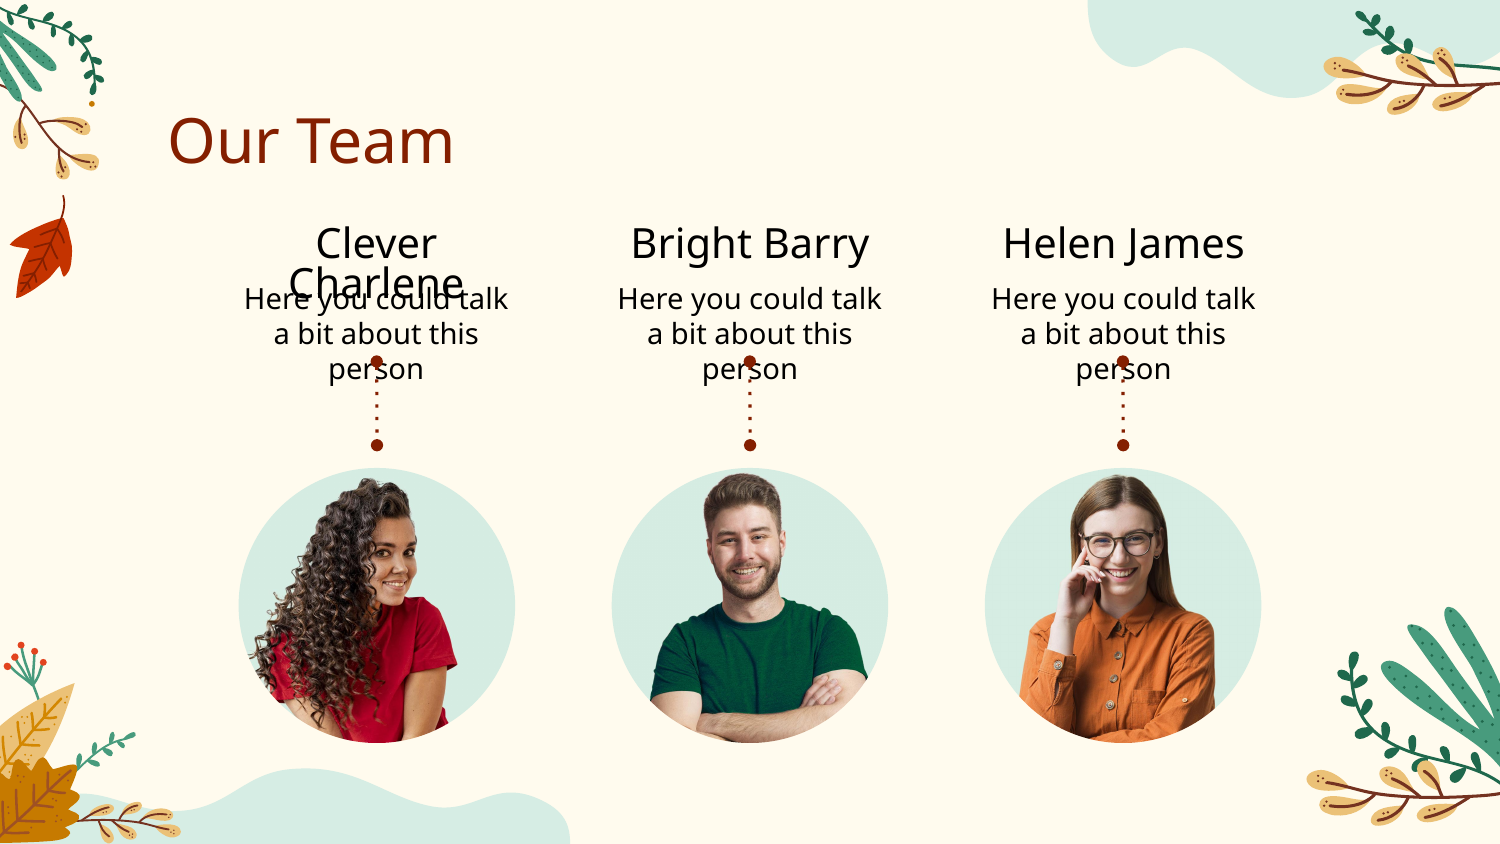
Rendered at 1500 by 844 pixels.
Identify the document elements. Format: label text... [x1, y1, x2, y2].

picture [984, 467, 1262, 744]
subtitle Here you could talk a bit about this person [969, 268, 1278, 360]
subtitle Helen James [965, 211, 1282, 268]
subtitle Here you could talk a bit about this person [221, 265, 531, 360]
subtitle Here you could talk a bit about this person [595, 268, 905, 360]
subtitle Bright Barry [592, 211, 908, 268]
picture [611, 467, 889, 744]
title Our Team [152, 85, 1092, 178]
subtitle Clever Charlene [218, 211, 535, 268]
picture [238, 467, 516, 744]
